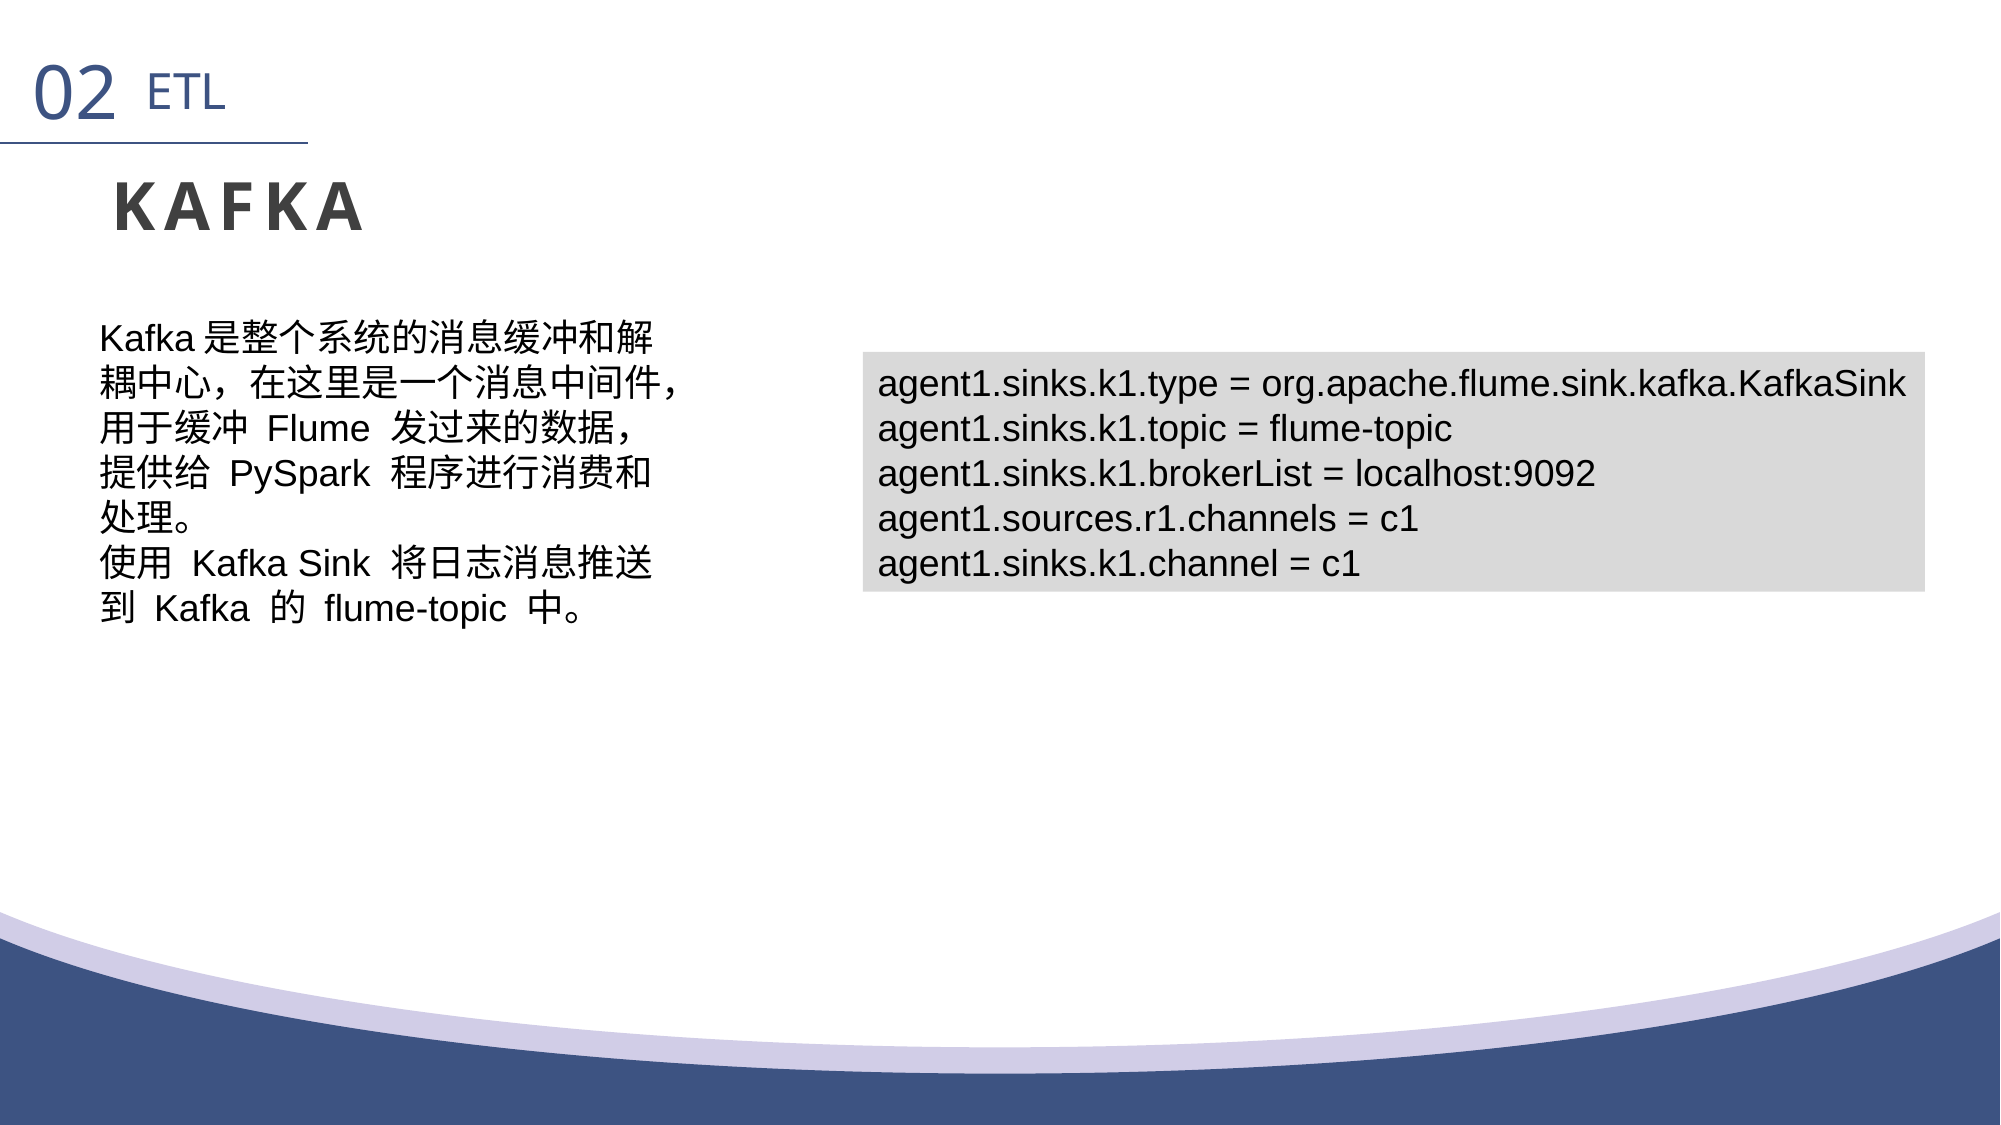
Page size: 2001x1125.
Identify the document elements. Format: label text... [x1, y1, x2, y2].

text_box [0, 912, 2000, 1125]
text_box ETL [130, 52, 243, 128]
text_box agent1.sinks.k1.type = org.apache.flume.sink.kafka.KafkaSink agent1.sinks.k1.topic = flume-topic agent1.sinks.k1.brokerList = localhost:9092 agent1.sources.r1.channels = c1 agent1.sinks.k1.channel = c1 [862, 351, 1925, 592]
text_box Kafka是整个系统的消息缓冲和解耦中心，在这里是一个消息中间件，用于缓冲 Flume 发过来的数据，提供给 PySpark 程序进行消费和处理。 使用 Kafka Sink 将日志消息推送到 Kafka 的 flume-topic 中。 [84, 306, 685, 637]
text_box Kafka [96, 156, 378, 251]
text_box 02 [17, 37, 134, 143]
